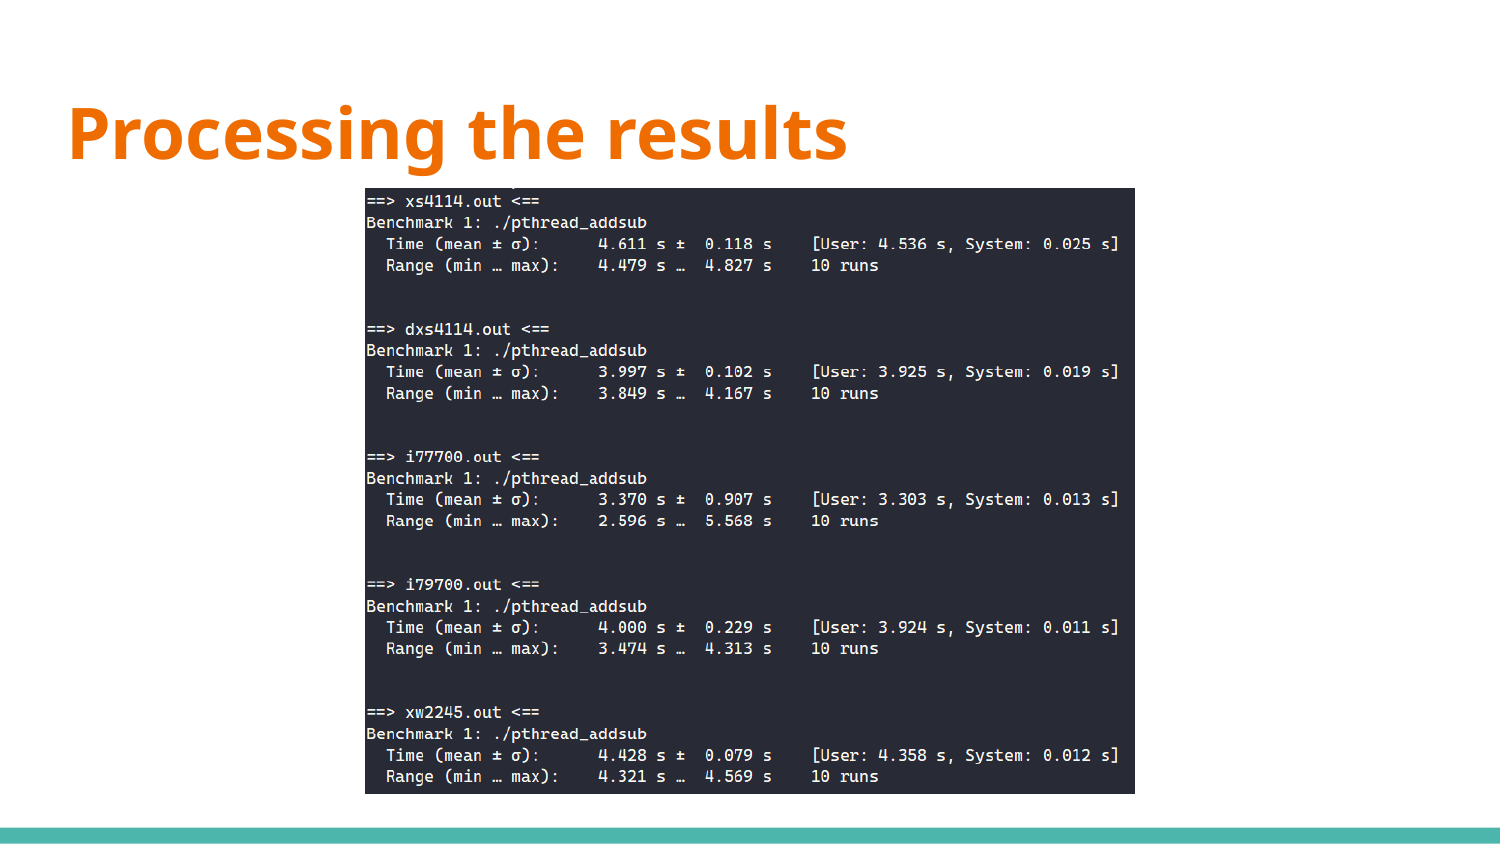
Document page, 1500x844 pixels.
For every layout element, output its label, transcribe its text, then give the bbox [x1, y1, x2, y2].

picture [364, 188, 1136, 794]
title Processing the results [51, 72, 1449, 189]
